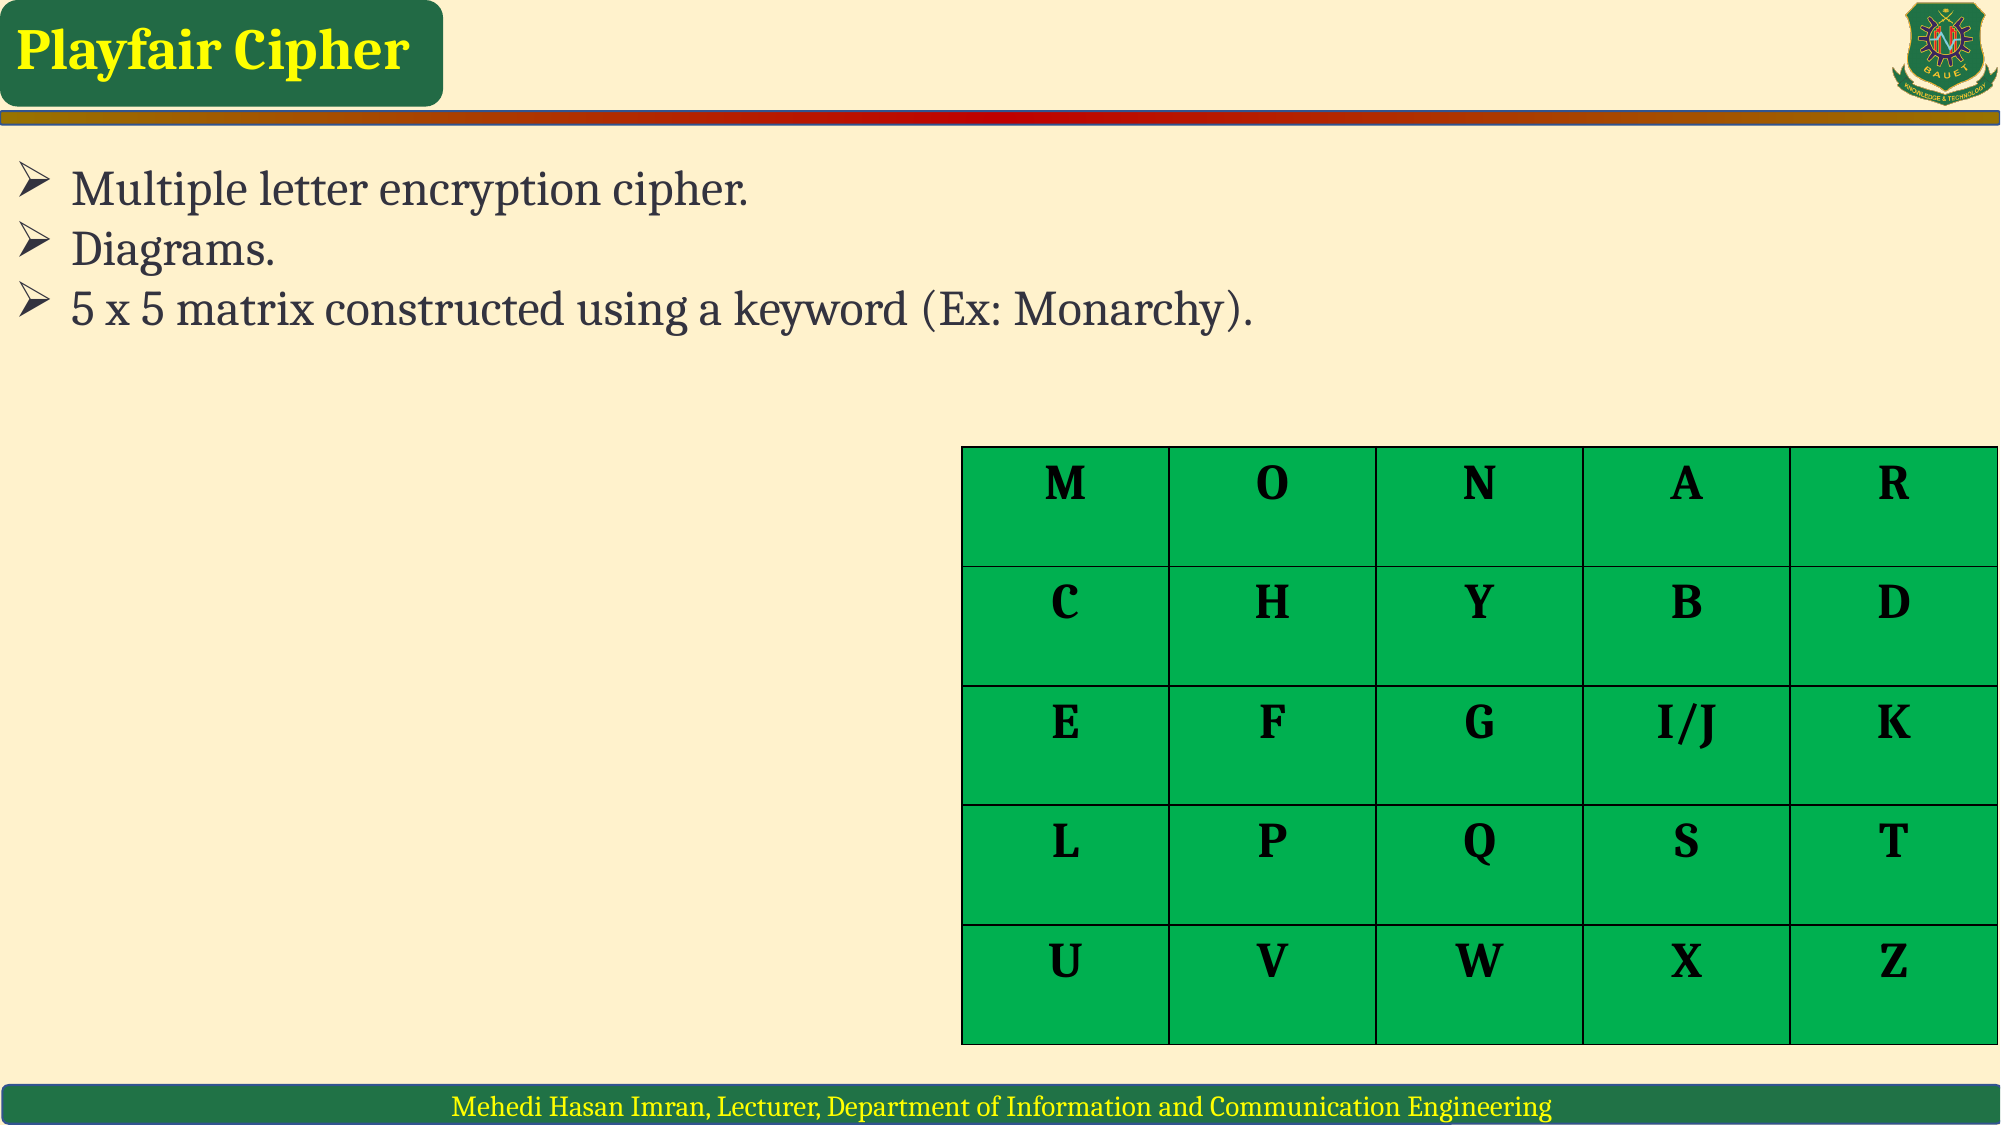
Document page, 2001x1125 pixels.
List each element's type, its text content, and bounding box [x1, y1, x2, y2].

table_header A [1584, 448, 1789, 566]
table_cell P [1170, 806, 1375, 924]
table_cell Z [1791, 926, 1997, 1044]
table_header M [963, 448, 1168, 566]
table_cell H [1170, 567, 1375, 685]
table_header N [1377, 448, 1582, 566]
text_box Multiple letter encryption cipher. Diagrams. 5 x 5 matrix constructed using a keyword (Ex: Monarchy). [0, 147, 2000, 343]
table_cell I/J [1584, 687, 1789, 804]
table_cell U [963, 926, 1168, 1044]
table_cell T [1791, 806, 1997, 924]
table_cell Q [1377, 806, 1582, 924]
table_cell Y [1377, 567, 1582, 685]
table_cell X [1584, 926, 1789, 1044]
table_cell E [963, 687, 1168, 804]
table_cell G [1377, 687, 1582, 804]
table_header R [1791, 448, 1997, 566]
table_cell B [1584, 567, 1789, 685]
table_cell W [1377, 926, 1582, 1044]
table_cell K [1791, 687, 1997, 804]
table_header O [1170, 448, 1375, 566]
table_cell F [1170, 687, 1375, 804]
table_cell L [963, 806, 1168, 924]
table_cell C [963, 567, 1168, 685]
table_cell S [1584, 806, 1789, 924]
text_box Playfair Cipher [0, 0, 444, 107]
picture [1889, 0, 2000, 109]
table_cell D [1791, 567, 1997, 685]
table_cell V [1170, 926, 1375, 1044]
